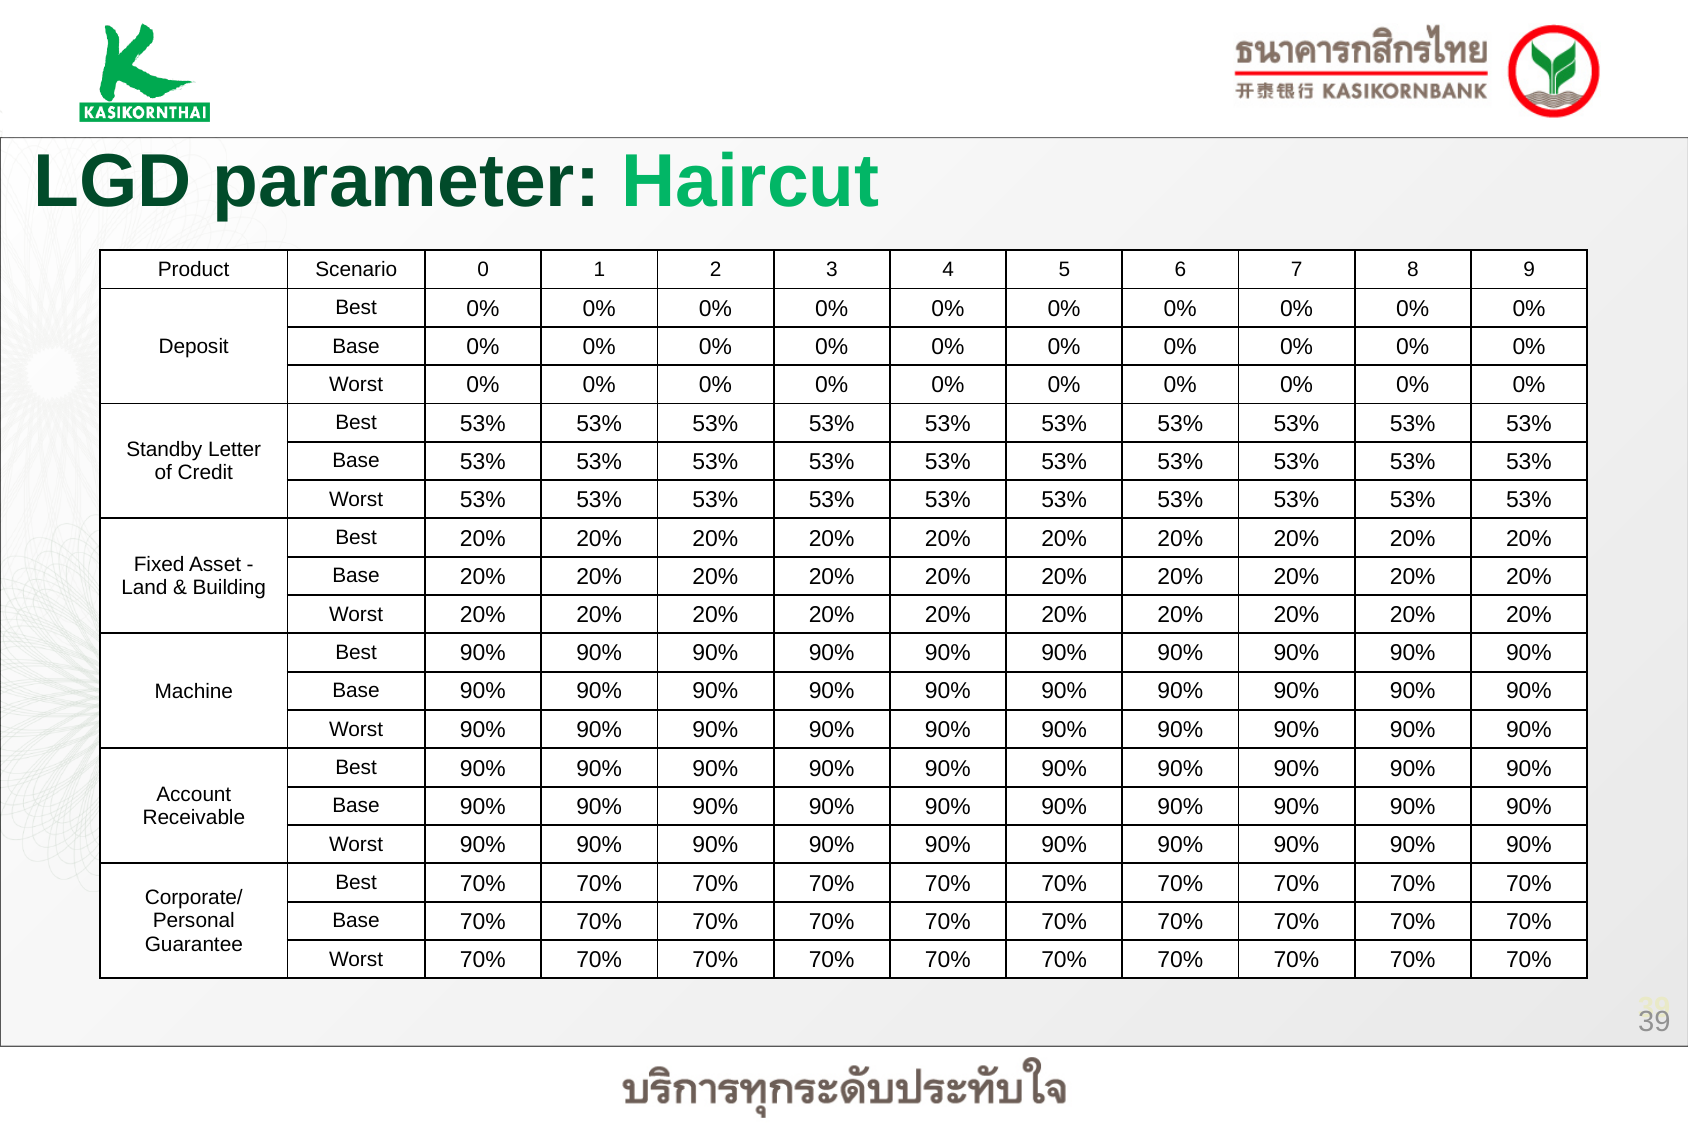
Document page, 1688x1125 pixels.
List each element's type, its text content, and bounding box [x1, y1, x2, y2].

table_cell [775, 864, 889, 901]
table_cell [426, 903, 540, 939]
table_header 7 [1239, 251, 1354, 288]
table_cell 20% [1356, 596, 1470, 632]
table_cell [1239, 749, 1354, 786]
table_cell 53% [1239, 443, 1354, 479]
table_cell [1123, 788, 1238, 824]
table_cell Worst [288, 366, 424, 403]
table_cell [542, 749, 657, 786]
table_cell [1123, 673, 1238, 709]
table_cell Standby Letter of Credit‬ [101, 404, 287, 517]
table_cell 0% [1472, 289, 1586, 326]
table_cell 0% [1239, 328, 1354, 364]
table_cell 0% [658, 289, 773, 326]
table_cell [288, 711, 424, 747]
table_cell 53% [1472, 404, 1586, 441]
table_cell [1356, 903, 1470, 939]
table_cell 20% [542, 558, 657, 594]
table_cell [426, 673, 540, 709]
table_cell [542, 903, 657, 939]
table_cell 53% [658, 443, 773, 479]
table_cell 20% [1007, 596, 1121, 632]
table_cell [658, 788, 773, 824]
table_cell 53% [1007, 443, 1121, 479]
table_cell 53% [775, 404, 889, 441]
table_cell 90% [426, 634, 540, 671]
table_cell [1239, 903, 1354, 939]
table_cell 0% [658, 366, 773, 403]
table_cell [288, 788, 424, 824]
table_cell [775, 903, 889, 939]
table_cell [288, 903, 424, 939]
table_cell 53% [542, 481, 657, 517]
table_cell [542, 788, 657, 824]
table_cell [1472, 749, 1586, 786]
table_header 4 [891, 251, 1005, 288]
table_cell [891, 941, 1005, 977]
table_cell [101, 864, 287, 977]
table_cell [1123, 749, 1238, 786]
table_cell 53% [891, 404, 1005, 441]
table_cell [288, 673, 424, 709]
table_cell 20% [891, 596, 1005, 632]
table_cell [1123, 903, 1238, 939]
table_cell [1239, 864, 1354, 901]
table_cell 0% [542, 289, 657, 326]
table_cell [1239, 788, 1354, 824]
table_cell 0% [1356, 328, 1470, 364]
table_cell 20% [1356, 558, 1470, 594]
table_cell 20% [775, 519, 889, 556]
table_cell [288, 749, 424, 786]
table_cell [1239, 634, 1354, 671]
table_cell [891, 826, 1005, 862]
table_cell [101, 749, 287, 862]
picture [0, 1049, 1688, 1125]
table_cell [1472, 634, 1586, 671]
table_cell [1007, 749, 1121, 786]
table_cell 20% [426, 558, 540, 594]
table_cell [542, 711, 657, 747]
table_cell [1007, 788, 1121, 824]
table_cell 20% [1007, 519, 1121, 556]
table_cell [1123, 826, 1238, 862]
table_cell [1356, 711, 1470, 747]
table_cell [658, 749, 773, 786]
table_cell 20% [658, 519, 773, 556]
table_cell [891, 864, 1005, 901]
table_cell Best [288, 404, 424, 441]
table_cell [775, 826, 889, 862]
table_header 1 [542, 251, 657, 288]
table_cell 20% [775, 558, 889, 594]
table_cell 20% [1356, 519, 1470, 556]
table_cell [1007, 673, 1121, 709]
table_cell 20% [658, 596, 773, 632]
table_cell Base [288, 328, 424, 364]
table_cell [1472, 673, 1586, 709]
table_cell 53% [1123, 404, 1238, 441]
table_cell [426, 826, 540, 862]
table_cell 53% [1123, 443, 1238, 479]
table_cell 20% [1123, 558, 1238, 594]
table_cell 53% [1356, 481, 1470, 517]
table_cell 20% [1123, 596, 1238, 632]
table_cell 0% [1123, 366, 1238, 403]
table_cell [1123, 941, 1238, 977]
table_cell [542, 826, 657, 862]
table_cell Fixed Asset - Land & Building‬ [101, 519, 287, 632]
table_cell 0% [891, 289, 1005, 326]
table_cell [542, 941, 657, 977]
table_cell 20% [1239, 558, 1354, 594]
table_cell 53% [891, 443, 1005, 479]
table_cell 0% [775, 289, 889, 326]
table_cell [658, 711, 773, 747]
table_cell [288, 941, 424, 977]
table_cell 0% [542, 328, 657, 364]
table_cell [1123, 711, 1238, 747]
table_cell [891, 749, 1005, 786]
table_cell 0% [1472, 366, 1586, 403]
table_cell 53% [426, 443, 540, 479]
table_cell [775, 749, 889, 786]
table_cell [1356, 673, 1470, 709]
table_header 0 [426, 251, 540, 288]
table_cell Worst [288, 596, 424, 632]
table_cell 53% [542, 443, 657, 479]
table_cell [1239, 941, 1354, 977]
table_cell 0% [1356, 289, 1470, 326]
table_cell 20% [1123, 519, 1238, 556]
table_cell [1007, 903, 1121, 939]
table_cell 53% [426, 404, 540, 441]
table_cell 20% [426, 596, 540, 632]
table_cell 20% [1472, 519, 1586, 556]
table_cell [1007, 941, 1121, 977]
table_cell 0% [1007, 328, 1121, 364]
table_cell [658, 826, 773, 862]
table_header 9 [1472, 251, 1586, 288]
table_cell 53% [1472, 481, 1586, 517]
table_cell 20% [542, 596, 657, 632]
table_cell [658, 864, 773, 901]
table_cell 0% [1239, 289, 1354, 326]
table_cell 0% [426, 289, 540, 326]
table_cell 0% [426, 366, 540, 403]
table_cell 20% [1472, 596, 1586, 632]
table_cell 53% [1123, 481, 1238, 517]
table_cell 20% [775, 596, 889, 632]
table_cell Best [288, 289, 424, 326]
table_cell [1239, 826, 1354, 862]
table_header 6 [1123, 251, 1238, 288]
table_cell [426, 711, 540, 747]
table_cell 53% [1472, 443, 1586, 479]
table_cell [426, 864, 540, 901]
table_cell 0% [1356, 366, 1470, 403]
table_cell 0% [775, 328, 889, 364]
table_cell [1007, 826, 1121, 862]
table_cell 53% [426, 481, 540, 517]
table_cell 0% [542, 366, 657, 403]
table_cell 20% [1007, 558, 1121, 594]
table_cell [775, 673, 889, 709]
table_cell 0% [1007, 366, 1121, 403]
table_cell Best [288, 519, 424, 556]
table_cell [1007, 711, 1121, 747]
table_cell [891, 903, 1005, 939]
table_header 8 [1356, 251, 1470, 288]
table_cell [1472, 711, 1586, 747]
table_header 5 [1007, 251, 1121, 288]
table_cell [1239, 711, 1354, 747]
table_cell 20% [658, 558, 773, 594]
table_cell 0% [426, 328, 540, 364]
table_cell 0% [1123, 289, 1238, 326]
table_cell 53% [1356, 404, 1470, 441]
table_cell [288, 826, 424, 862]
table_header 2 [658, 251, 773, 288]
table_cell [426, 749, 540, 786]
table_cell 53% [1239, 404, 1354, 441]
table_cell Deposit [101, 289, 287, 403]
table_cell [891, 673, 1005, 709]
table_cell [1123, 634, 1238, 671]
table_cell 53% [658, 481, 773, 517]
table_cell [775, 941, 889, 977]
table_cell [891, 788, 1005, 824]
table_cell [658, 941, 773, 977]
table_cell 20% [1472, 558, 1586, 594]
table_cell 90% [1007, 634, 1121, 671]
table_cell 90% [542, 634, 657, 671]
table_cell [1356, 788, 1470, 824]
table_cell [1356, 634, 1470, 671]
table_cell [542, 673, 657, 709]
table_cell 53% [658, 404, 773, 441]
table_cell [1472, 864, 1586, 901]
table_cell 53% [775, 443, 889, 479]
table_header Scenario [288, 251, 424, 288]
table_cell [426, 788, 540, 824]
table_cell 0% [1123, 328, 1238, 364]
table_cell 0% [1472, 328, 1586, 364]
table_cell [1356, 941, 1470, 977]
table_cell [658, 903, 773, 939]
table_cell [1472, 903, 1586, 939]
table_cell 53% [542, 404, 657, 441]
table_cell Best [288, 634, 424, 671]
table_cell 90% [658, 634, 773, 671]
table_cell 53% [891, 481, 1005, 517]
table_cell 53% [1239, 481, 1354, 517]
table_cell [1472, 788, 1586, 824]
picture [1233, 23, 1601, 120]
table_cell 20% [891, 558, 1005, 594]
table_cell Machine [101, 634, 287, 747]
table_cell 0% [891, 328, 1005, 364]
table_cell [426, 941, 540, 977]
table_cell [658, 673, 773, 709]
table_cell 90% [891, 634, 1005, 671]
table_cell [1007, 864, 1121, 901]
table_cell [1239, 673, 1354, 709]
picture [79, 23, 210, 122]
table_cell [1472, 941, 1586, 977]
table_cell 53% [1007, 404, 1121, 441]
table_cell 0% [658, 328, 773, 364]
table_cell Worst [288, 481, 424, 517]
table_cell 20% [891, 519, 1005, 556]
table_cell 20% [542, 519, 657, 556]
table_cell Base [288, 558, 424, 594]
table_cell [1123, 864, 1238, 901]
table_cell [288, 864, 424, 901]
table_cell 90% [775, 634, 889, 671]
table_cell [775, 788, 889, 824]
table_cell 20% [426, 519, 540, 556]
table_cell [1356, 826, 1470, 862]
table_cell 20% [1239, 596, 1354, 632]
table_cell 20% [1239, 519, 1354, 556]
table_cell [542, 864, 657, 901]
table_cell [1472, 826, 1586, 862]
table_cell 53% [1007, 481, 1121, 517]
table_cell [1356, 749, 1470, 786]
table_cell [891, 711, 1005, 747]
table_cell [1356, 864, 1470, 901]
table_cell Base [288, 443, 424, 479]
table_cell 0% [1007, 289, 1121, 326]
table_cell 0% [1239, 366, 1354, 403]
table_header Product [101, 251, 287, 288]
table_cell 0% [775, 366, 889, 403]
table_cell 0% [891, 366, 1005, 403]
table_cell 53% [775, 481, 889, 517]
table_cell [775, 711, 889, 747]
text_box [18, 123, 1232, 229]
table_cell 53% [1356, 443, 1470, 479]
table_header 3 [775, 251, 889, 288]
